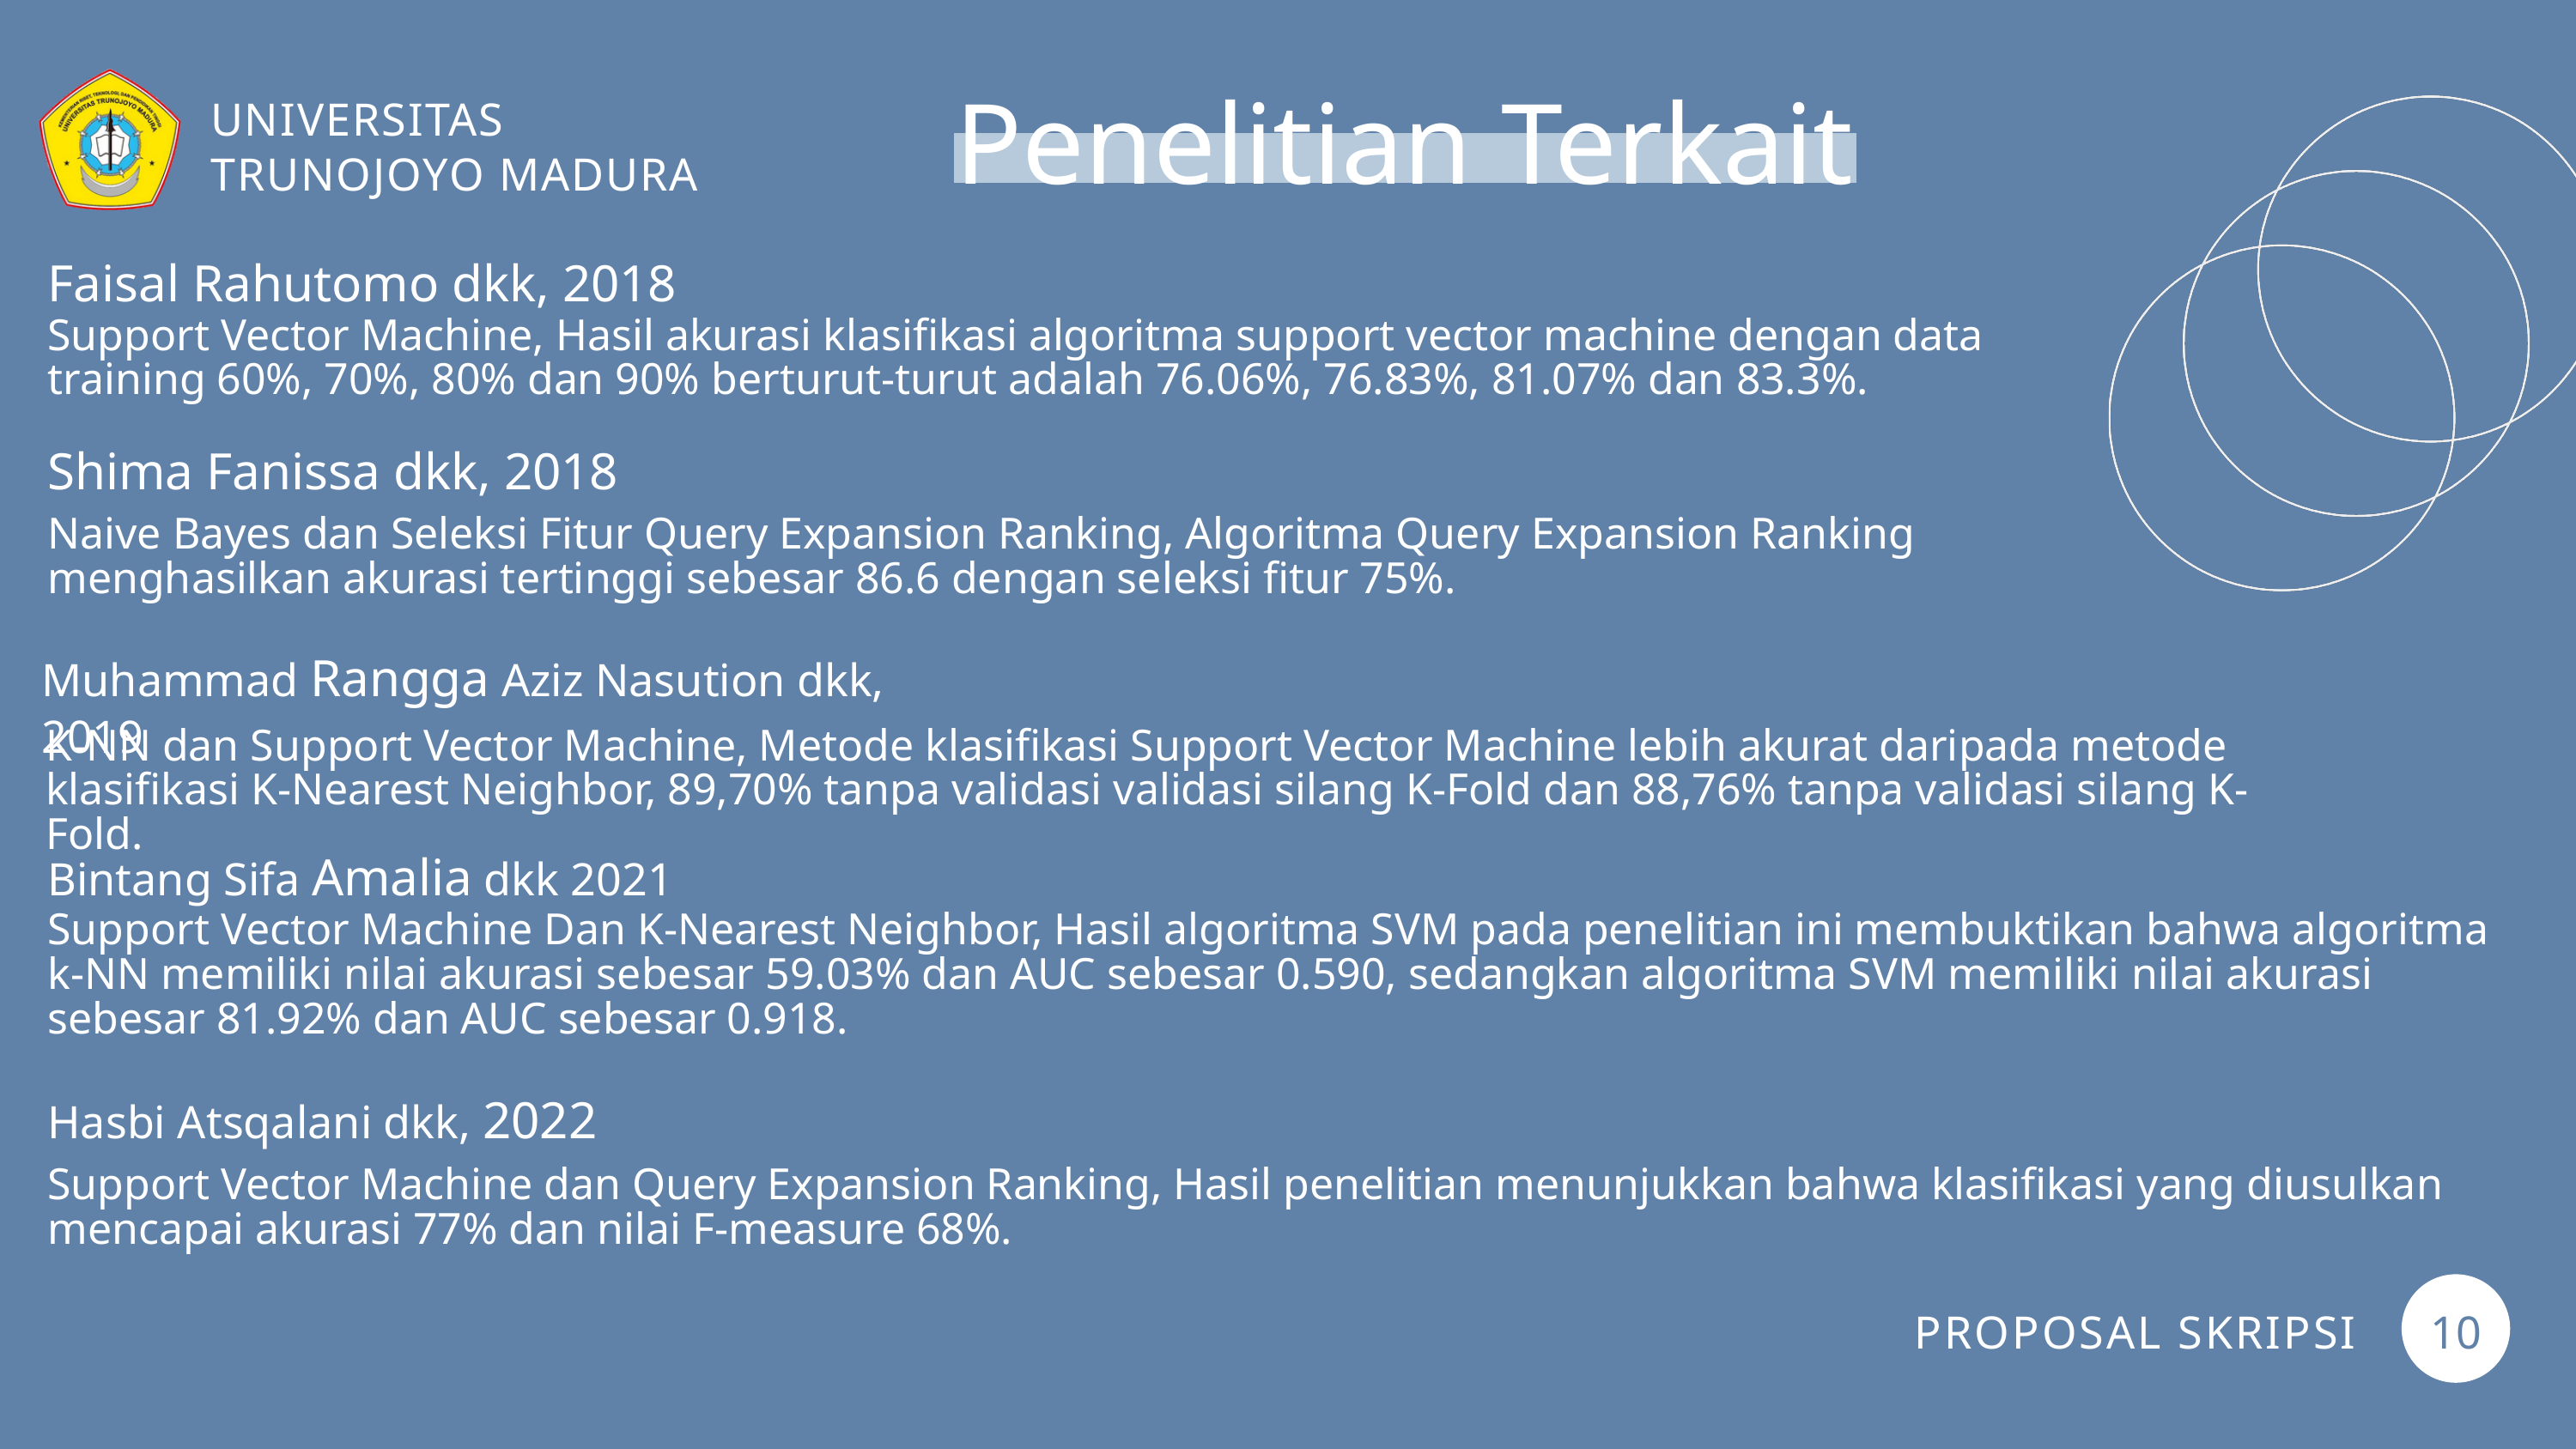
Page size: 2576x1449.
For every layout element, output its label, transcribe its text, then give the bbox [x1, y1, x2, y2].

text_box Bintang Sifa Amalia dkk 2021 [47, 850, 707, 906]
text_box UNIVERSITAS TRUNOJOYO MADURA [210, 89, 707, 201]
text_box [39, 69, 181, 210]
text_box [2401, 1274, 2511, 1383]
text_box K-NN dan Support Vector Machine, Metode klasifikasi Support Vector Machine lebih akurat daripada metode klasifikasi K-Nearest Neighbor, 89,70% tanpa validasi validasi silang K-Fold dan 88,76% tanpa validasi silang K-Fold. [46, 724, 2307, 858]
text_box Hasbi Atsqalani dkk, 2022 [47, 1093, 623, 1149]
text_box Muhammad Rangga Aziz Nasution dkk, 2019 [41, 651, 971, 762]
text_box Support Vector Machine dan Query Expansion Ranking, Hasil penelitian menunjukkan bahwa klasifikasi yang diusulkan mencapai akurasi 77% dan nilai F-measure 68%. [47, 1163, 2457, 1253]
text_box Support Vector Machine Dan K-Nearest Neighbor, Hasil algoritma SVM pada penelitian ini membuktikan bahwa algoritma k-NN memiliki nilai akurasi sebesar 59.03% dan AUC sebesar 0.590, sedangkan algoritma SVM memiliki nilai akurasi sebesar 81.92% dan AUC sebesar 0.918. [47, 909, 2500, 1043]
text_box Support Vector Machine, Hasil akurasi klasifikasi algoritma support vector machine dengan data training 60%, 70%, 80% dan 90% berturut-turut adalah 76.06%, 76.83%, 81.07% dan 83.3%. [47, 314, 2093, 404]
text_box Faisal Rahutomo dkk, 2018 [47, 256, 707, 312]
text_box Penelitian Terkait [914, 51, 1897, 207]
text_box PROPOSAL SKRIPSI [1830, 1295, 2357, 1358]
text_box Shima Fanissa dkk, 2018 [47, 444, 623, 500]
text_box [953, 132, 1857, 184]
text_box [2108, 95, 2576, 591]
text_box Naive Bayes dan Seleksi Fitur Query Expansion Ranking, Algoritma Query Expansion Ranking menghasilkan akurasi tertinggi sebesar 86.6 dengan seleksi fitur 75%. [47, 513, 2093, 603]
